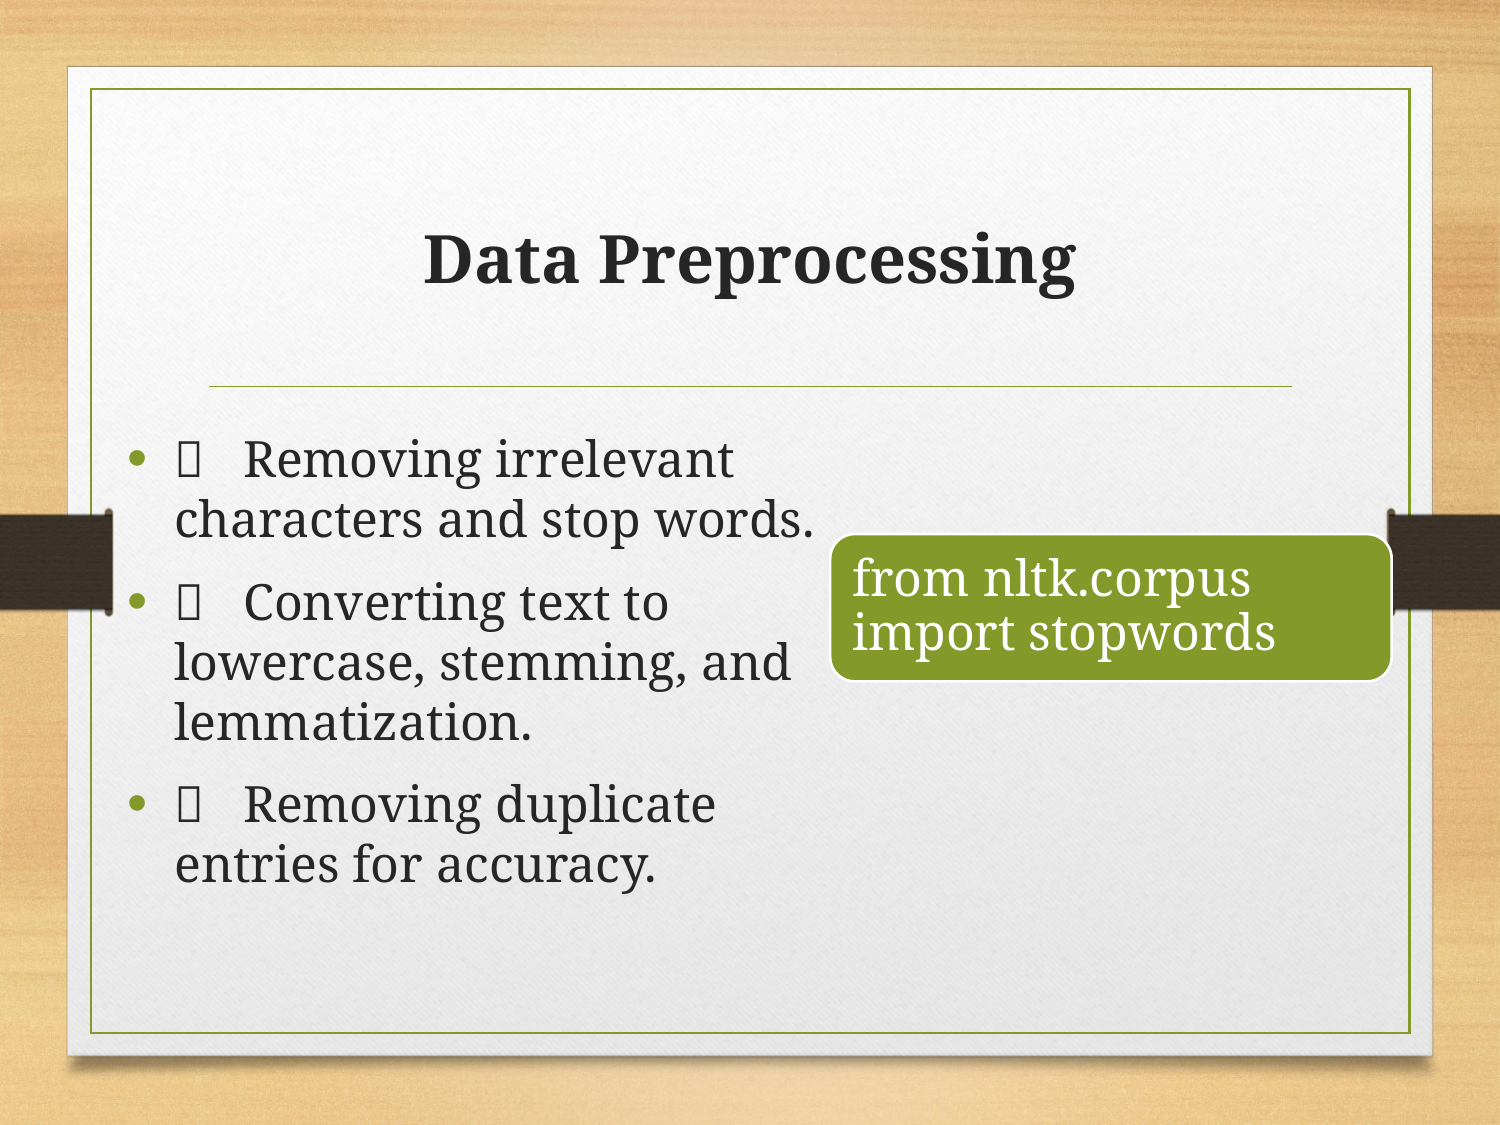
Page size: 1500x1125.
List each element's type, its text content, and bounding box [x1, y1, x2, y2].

list 🔸 Removing irrelevant characters and stop words. 🔸 Converting text to lowercase, stemming, and lemmatization. 🔸 Removing duplicate entries for accuracy. [112, 420, 849, 918]
picture [0, 0, 1500, 1125]
title Data Preprocessing [193, 150, 1309, 364]
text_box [829, 533, 1392, 682]
